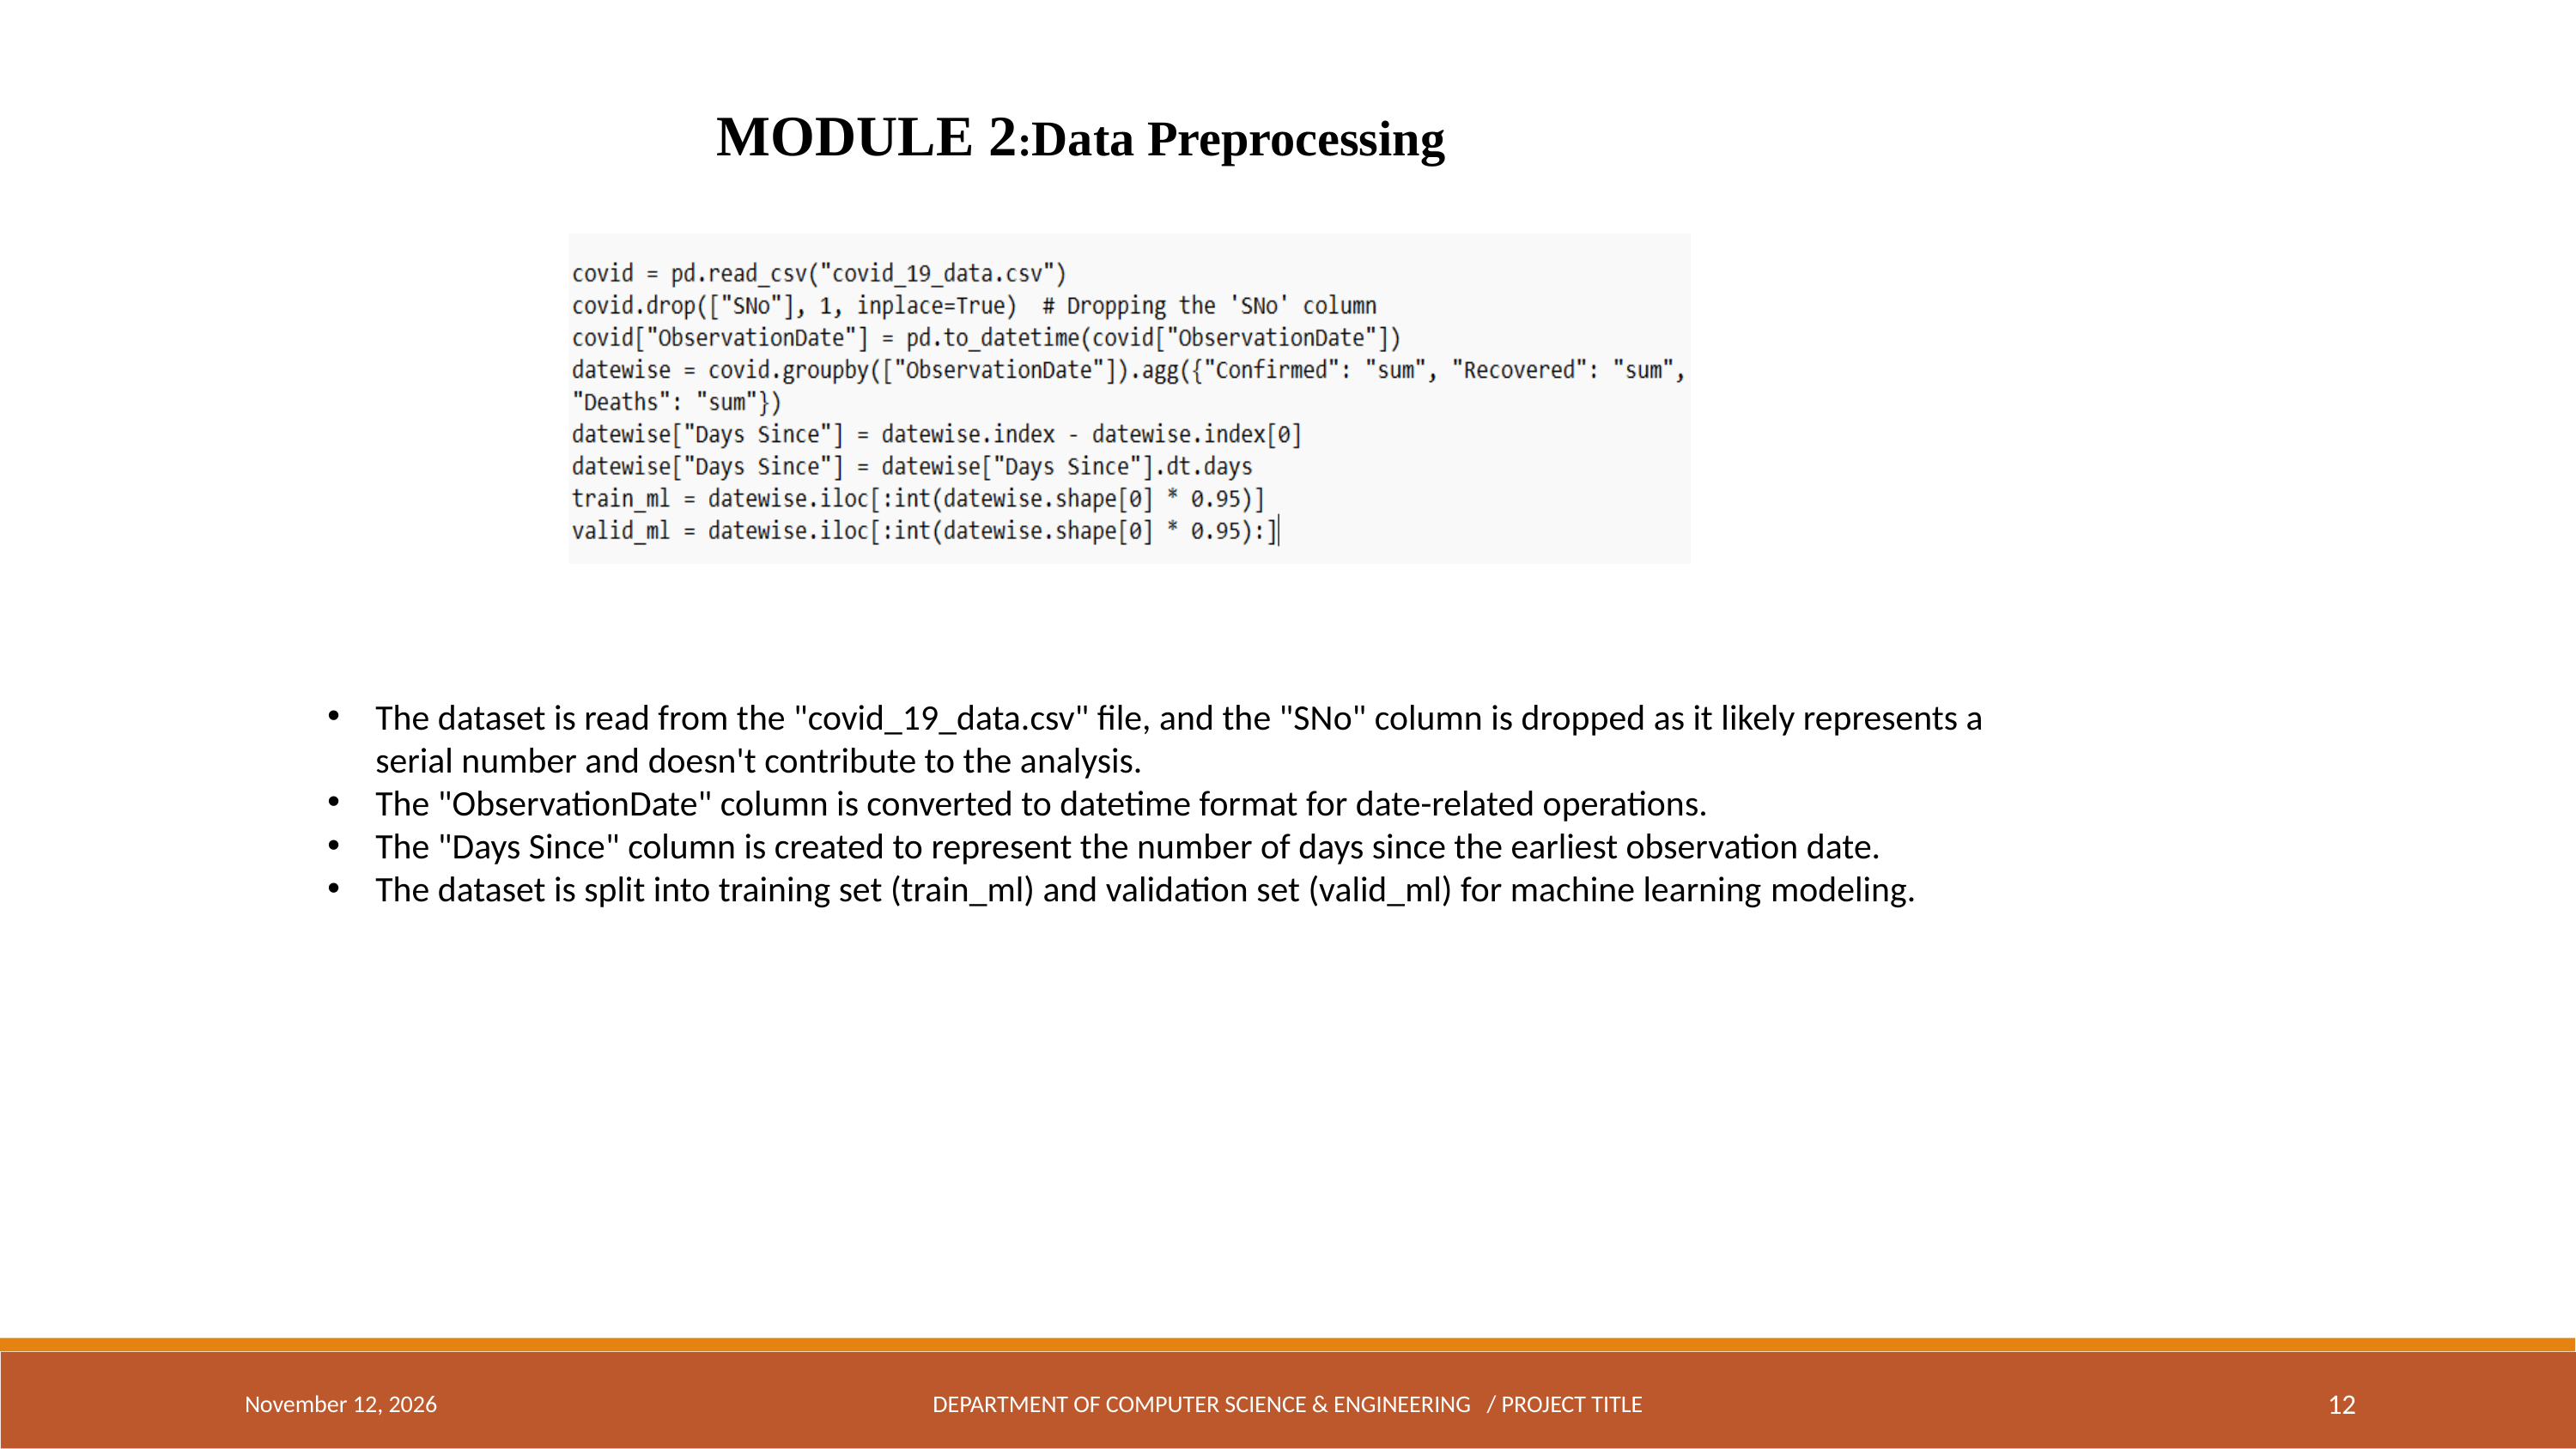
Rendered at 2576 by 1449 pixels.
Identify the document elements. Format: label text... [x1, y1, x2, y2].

text_box The dataset is read from the "covid_19_data.csv" file, and the "SNo" column is dropped as it likely represents a serial number and doesn't contribute to the analysis. The "ObservationDate" column is converted to datetime format for date-related operations. The "Days Since" column is created to represent the number of days since the earliest observation date. The dataset is split into training set (train_ml) and validation set (valid_ml) for machine learning modeling. [1937, 688, 2040, 916]
text_box The dataset is read from the "covid_19_data.csv" file, and the "SNo" column is dropped as it likely represents a serial number and doesn't contribute to the analysis. The "ObservationDate" column is converted to datetime format for date-related operations. The "Days Since" column is created to represent the number of days since the earliest observation date. The dataset is split into training set (train_ml) and validation set (valid_ml) for machine learning modeling. [314, 688, 644, 916]
footer DEPARTMENT OF COMPUTER SCIENCE & ENGINEERING / PROJECT TITLE [779, 1364, 1798, 1442]
picture [568, 233, 1930, 1076]
text_box MODULE 2:Data Preprocessing [703, 92, 1643, 174]
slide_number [232, 1364, 755, 1442]
slide_number 12 [2092, 1364, 2369, 1442]
